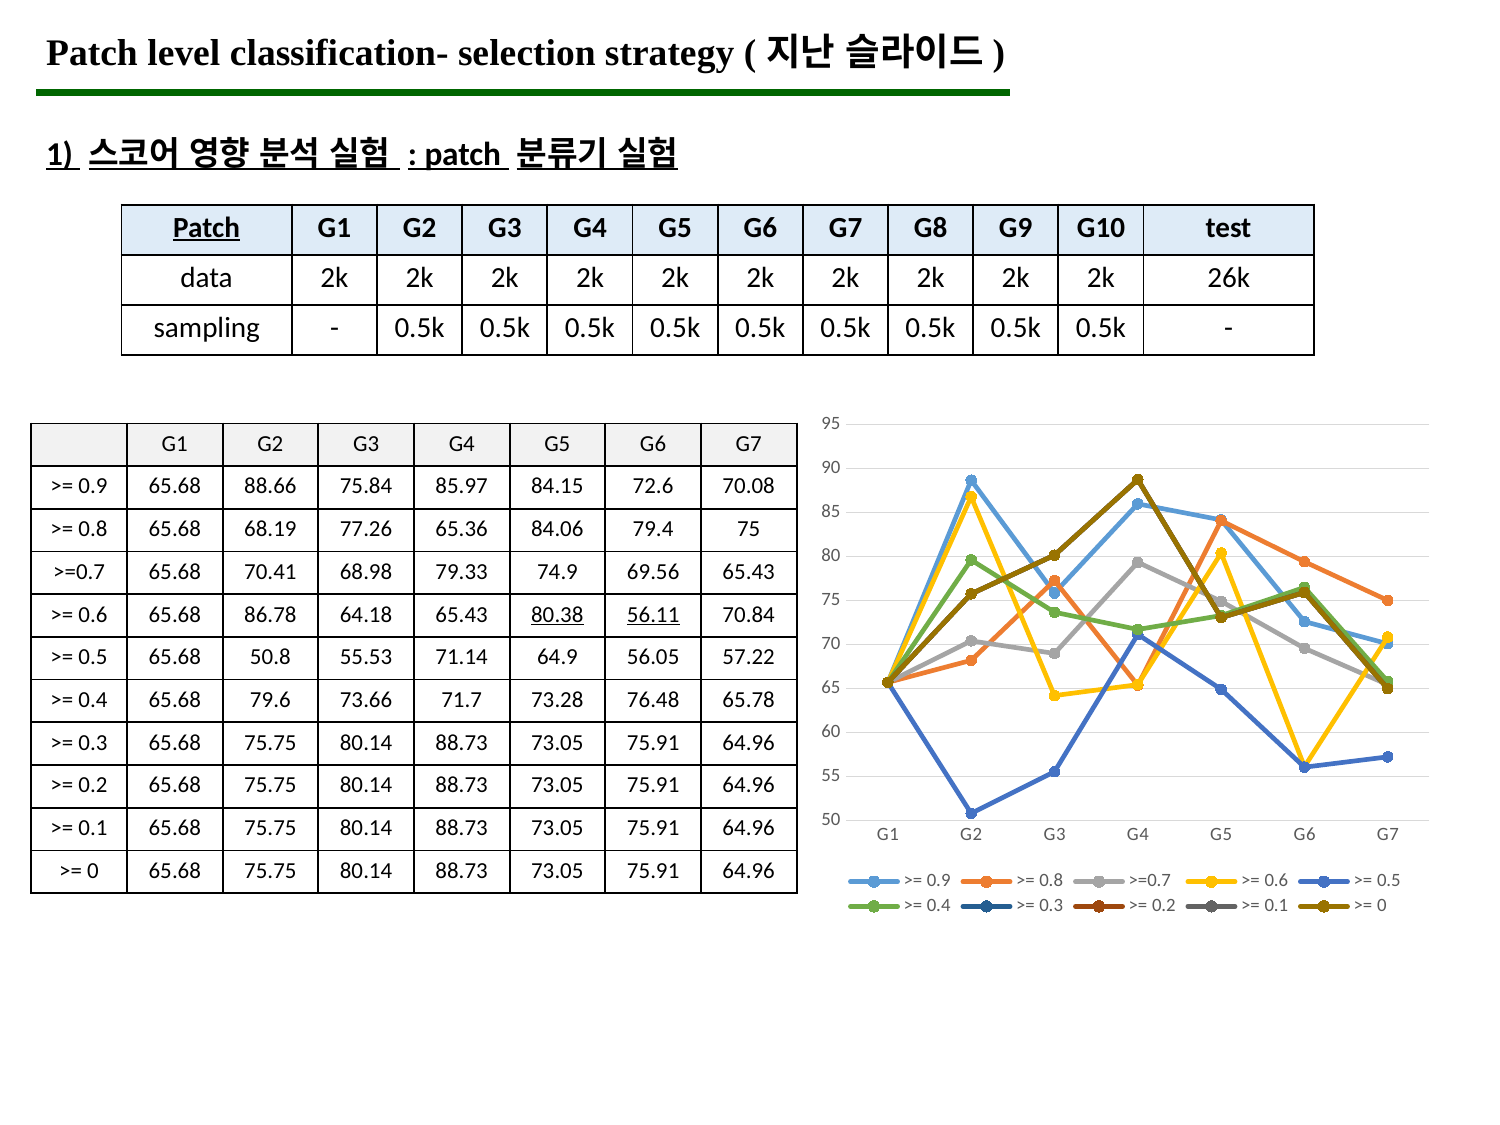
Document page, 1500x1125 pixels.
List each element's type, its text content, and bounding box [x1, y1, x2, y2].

table_cell >= 0.8 [32, 510, 126, 551]
table_header G5 [511, 424, 604, 465]
table_cell 0.5k [974, 306, 1057, 354]
table_cell 75.91 [606, 723, 700, 764]
table_cell 75.91 [606, 766, 700, 807]
table_header G7 [702, 424, 796, 465]
table_cell 0.5k [463, 306, 546, 354]
table_header G4 [548, 206, 632, 254]
table_header G5 [633, 206, 717, 254]
table_cell 0.5k [548, 306, 632, 354]
table_cell 73.05 [511, 723, 604, 764]
table_cell 79.6 [224, 680, 317, 721]
table_cell 0.5k [889, 306, 972, 354]
table_cell 68.98 [319, 552, 413, 593]
table_header G7 [804, 206, 887, 254]
table_cell >=0.7 [32, 552, 126, 593]
table_cell 86.78 [224, 595, 317, 636]
table_cell 64.96 [702, 723, 796, 764]
table_cell 56.11 [606, 595, 700, 636]
table_cell 88.73 [415, 766, 509, 807]
table_cell 65.68 [128, 467, 222, 508]
table_cell 73.05 [511, 851, 604, 892]
table_cell 77.26 [319, 510, 413, 551]
table_cell 71.7 [415, 680, 509, 721]
table_cell 65.68 [128, 680, 222, 721]
table_cell 65.36 [415, 510, 509, 551]
table_cell 64.96 [702, 766, 796, 807]
table_header G2 [224, 424, 317, 465]
table_cell 75.91 [606, 809, 700, 850]
table_cell 2k [804, 256, 887, 304]
table_cell 74.9 [511, 552, 604, 593]
table_cell 2k [633, 256, 717, 304]
table_cell 88.73 [415, 809, 509, 850]
chart [808, 404, 1443, 922]
table_cell sampling [122, 306, 291, 354]
table_cell 64.96 [702, 809, 796, 850]
table_cell 0.5k [378, 306, 461, 354]
table_cell 2k [293, 256, 376, 304]
table_cell 79.4 [606, 510, 700, 551]
table_cell 64.9 [511, 638, 604, 679]
table_header [32, 424, 126, 465]
table_cell 80.14 [319, 809, 413, 850]
table_cell >= 0.9 [32, 467, 126, 508]
table_cell >= 0.4 [32, 680, 126, 721]
table_cell 80.14 [319, 723, 413, 764]
table_cell 75.75 [224, 723, 317, 764]
table_cell 70.41 [224, 552, 317, 593]
table_cell 0.5k [719, 306, 802, 354]
table_cell 65.68 [128, 595, 222, 636]
table_cell >= 0.2 [32, 766, 126, 807]
table_cell 85.97 [415, 467, 509, 508]
table_cell 73.28 [511, 680, 604, 721]
table_cell 79.33 [415, 552, 509, 593]
table_cell 88.73 [415, 723, 509, 764]
table_cell >= 0.6 [32, 595, 126, 636]
table_cell 73.05 [511, 809, 604, 850]
table_header G4 [415, 424, 509, 465]
table_cell 75.75 [224, 809, 317, 850]
table_cell 65.78 [702, 680, 796, 721]
table_cell 80.14 [319, 766, 413, 807]
text_box Patch level classification- selection strategy (지난 슬라이드) [31, 20, 1094, 81]
table_cell 75.75 [224, 851, 317, 892]
table_cell data [122, 256, 291, 304]
table_cell 71.14 [415, 638, 509, 679]
table_cell 2k [719, 256, 802, 304]
table_header G3 [463, 206, 546, 254]
table_cell 65.68 [128, 552, 222, 593]
table_cell 65.68 [128, 809, 222, 850]
table_cell 88.73 [415, 851, 509, 892]
table_cell 65.68 [128, 510, 222, 551]
table_cell 88.66 [224, 467, 317, 508]
table_cell 84.06 [511, 510, 604, 551]
table_cell >= 0.3 [32, 723, 126, 764]
table_cell 0.5k [1059, 306, 1143, 354]
table_cell 68.19 [224, 510, 317, 551]
table_cell - [1144, 306, 1313, 354]
table_cell 76.48 [606, 680, 700, 721]
table_cell 65.68 [128, 851, 222, 892]
table_cell 80.38 [511, 595, 604, 636]
table_cell 56.05 [606, 638, 700, 679]
table_cell 2k [548, 256, 632, 304]
table_cell 70.84 [702, 595, 796, 636]
table_cell 26k [1144, 256, 1313, 304]
table_header G6 [606, 424, 700, 465]
table_cell 70.08 [702, 467, 796, 508]
table_cell 0.5k [633, 306, 717, 354]
table_header G9 [974, 206, 1057, 254]
table_cell 75.75 [224, 766, 317, 807]
table_cell 75.91 [606, 851, 700, 892]
table_header G10 [1059, 206, 1143, 254]
table_cell >= 0 [32, 851, 126, 892]
table_cell 65.43 [415, 595, 509, 636]
table_cell 64.18 [319, 595, 413, 636]
text_box 1) 스코어 영향 분석 실험 : patch 분류기 실험 [31, 104, 1182, 180]
table_header G1 [128, 424, 222, 465]
table_cell 64.96 [702, 851, 796, 892]
table_cell >= 0.1 [32, 809, 126, 850]
table_cell 2k [463, 256, 546, 304]
table_cell 2k [378, 256, 461, 304]
table_header Patch [122, 206, 291, 254]
table_header G2 [378, 206, 461, 254]
table_header G8 [889, 206, 972, 254]
table_cell 2k [889, 256, 972, 304]
table_cell 2k [974, 256, 1057, 304]
table_cell 73.66 [319, 680, 413, 721]
table_cell >= 0.5 [32, 638, 126, 679]
table_cell 0.5k [804, 306, 887, 354]
table_cell 57.22 [702, 638, 796, 679]
table_header G3 [319, 424, 413, 465]
table_cell 65.68 [128, 766, 222, 807]
table_header G1 [293, 206, 376, 254]
table_cell 80.14 [319, 851, 413, 892]
table_header test [1144, 206, 1313, 254]
table_cell - [293, 306, 376, 354]
table_cell 50.8 [224, 638, 317, 679]
table_cell 73.05 [511, 766, 604, 807]
table_cell 84.15 [511, 467, 604, 508]
table_cell 72.6 [606, 467, 700, 508]
table_cell 75.84 [319, 467, 413, 508]
table_cell 55.53 [319, 638, 413, 679]
table_cell 65.43 [702, 552, 796, 593]
table_cell 69.56 [606, 552, 700, 593]
table_cell 65.68 [128, 723, 222, 764]
table_cell 65.68 [128, 638, 222, 679]
table_cell 75 [702, 510, 796, 551]
table_header G6 [719, 206, 802, 254]
table_cell 2k [1059, 256, 1143, 304]
